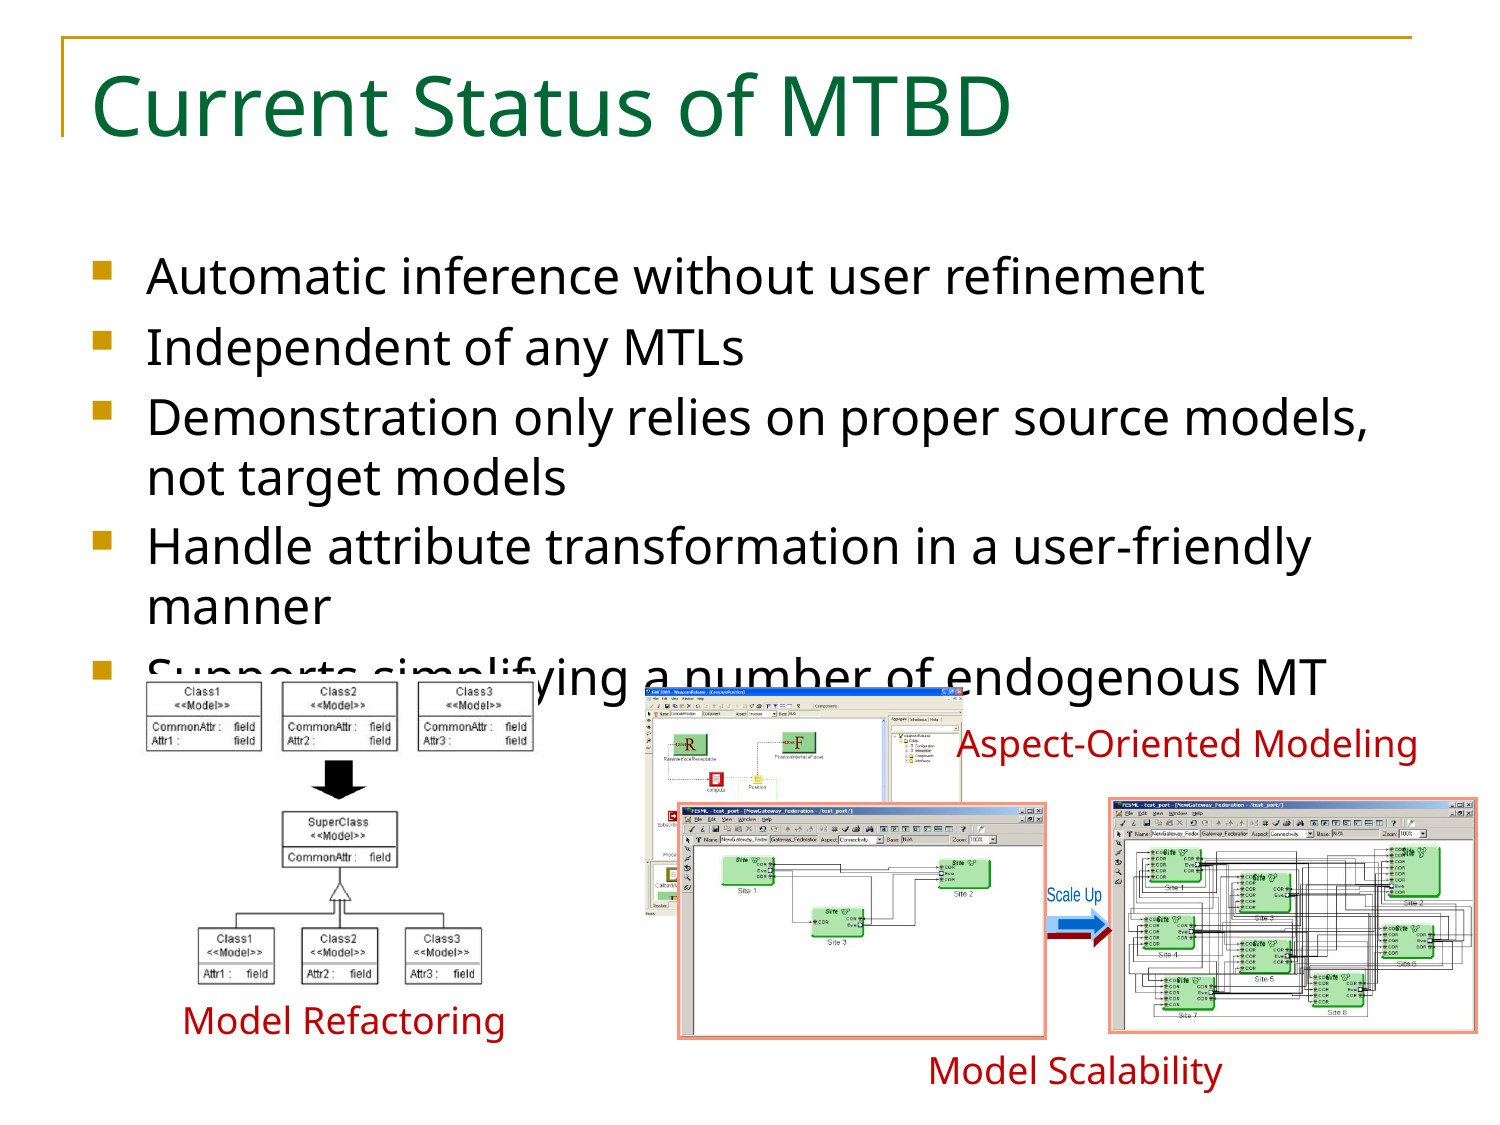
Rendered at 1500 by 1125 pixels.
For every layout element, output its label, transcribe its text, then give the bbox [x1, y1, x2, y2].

title Current Status of MTBD [74, 45, 1426, 233]
list Automatic inference without user refinement Independent of any MTLs Demonstration only relies on proper source models, not target models Handle attribute transformation in a user-friendly manner Supports simplifying a number of endogenous MT tasks [74, 237, 1426, 981]
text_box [645, 687, 1409, 926]
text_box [137, 674, 538, 1051]
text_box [679, 799, 1476, 1101]
